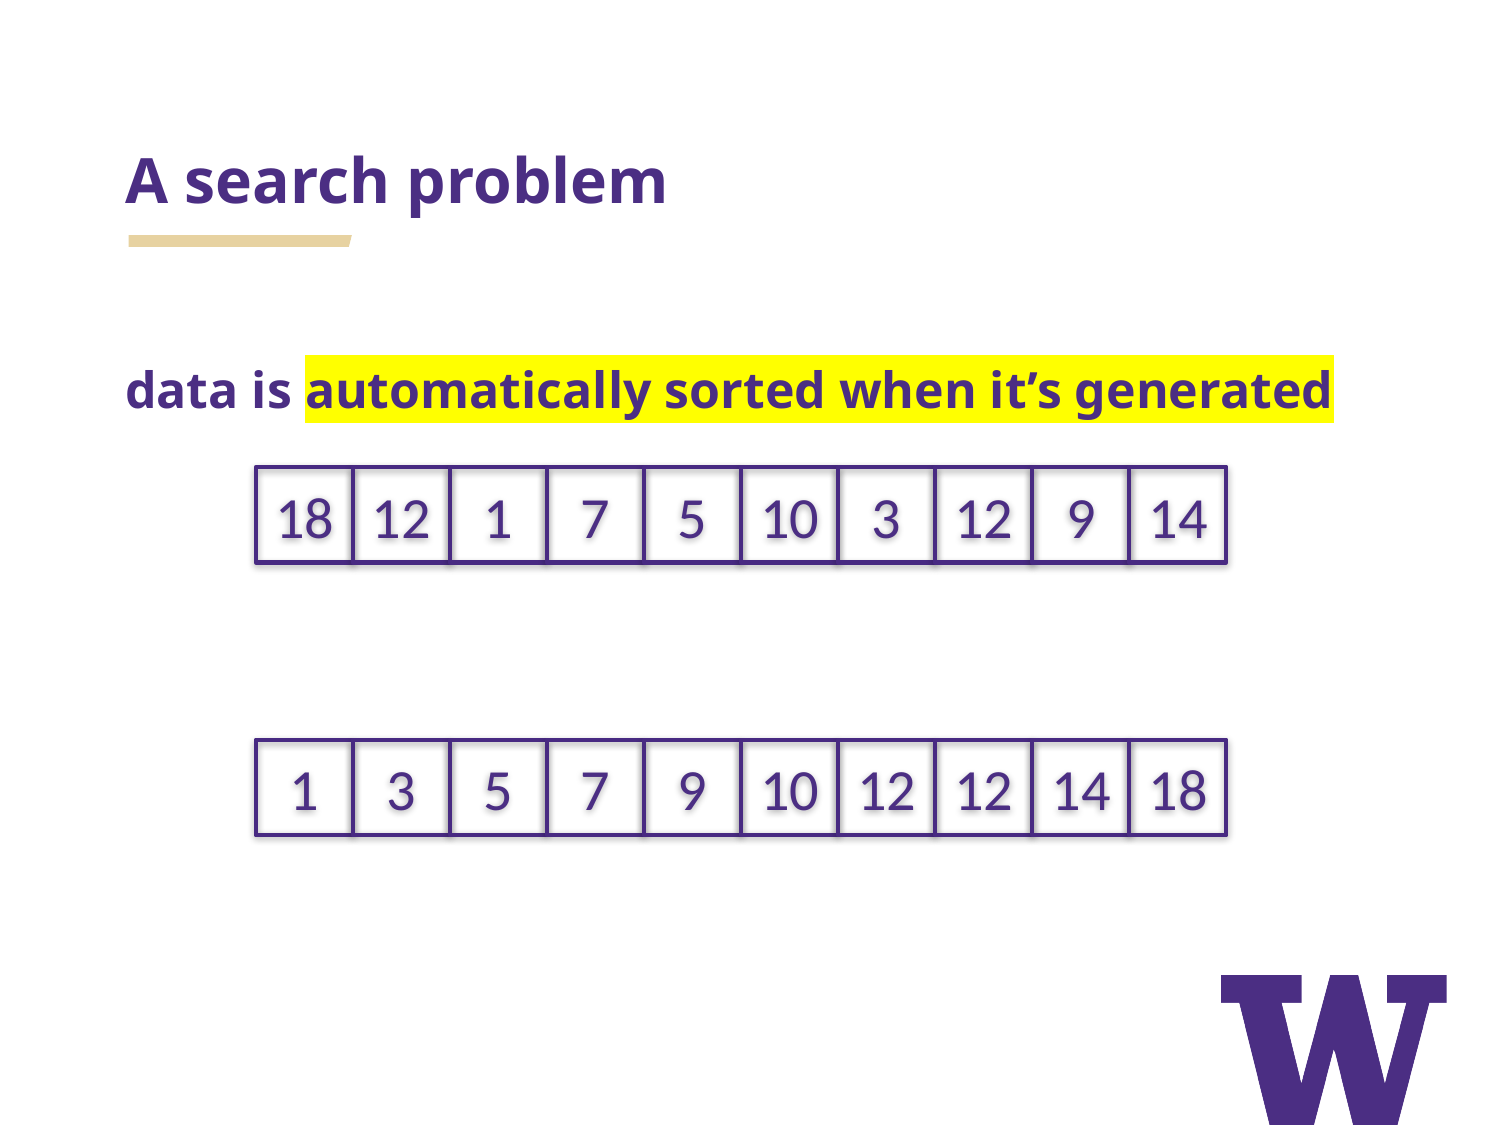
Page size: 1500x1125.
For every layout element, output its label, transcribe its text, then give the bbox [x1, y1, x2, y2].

text_box 18 [1129, 739, 1227, 836]
text_box 18 [255, 493, 347, 563]
picture [128, 235, 352, 247]
text_box 5 [643, 493, 735, 563]
text_box 9 [1032, 493, 1124, 563]
text_box 3 [352, 739, 448, 836]
text_box data is automatically sorted when it’s generated [110, 350, 1455, 493]
text_box 10 [740, 739, 836, 836]
title A search problem [110, 60, 1453, 224]
picture [1221, 975, 1447, 1125]
text_box 9 [643, 739, 739, 836]
text_box 14 [1129, 493, 1227, 563]
text_box 1 [255, 739, 351, 836]
text_box 12 [837, 739, 933, 836]
text_box 10 [740, 493, 832, 563]
text_box 12 [934, 493, 1026, 563]
text_box 5 [449, 739, 545, 836]
text_box 14 [1032, 739, 1128, 836]
text_box 12 [352, 493, 444, 563]
text_box 3 [837, 493, 929, 563]
text_box 7 [546, 493, 638, 563]
text_box 7 [546, 739, 642, 836]
text_box 12 [934, 739, 1030, 836]
text_box 1 [449, 493, 541, 563]
